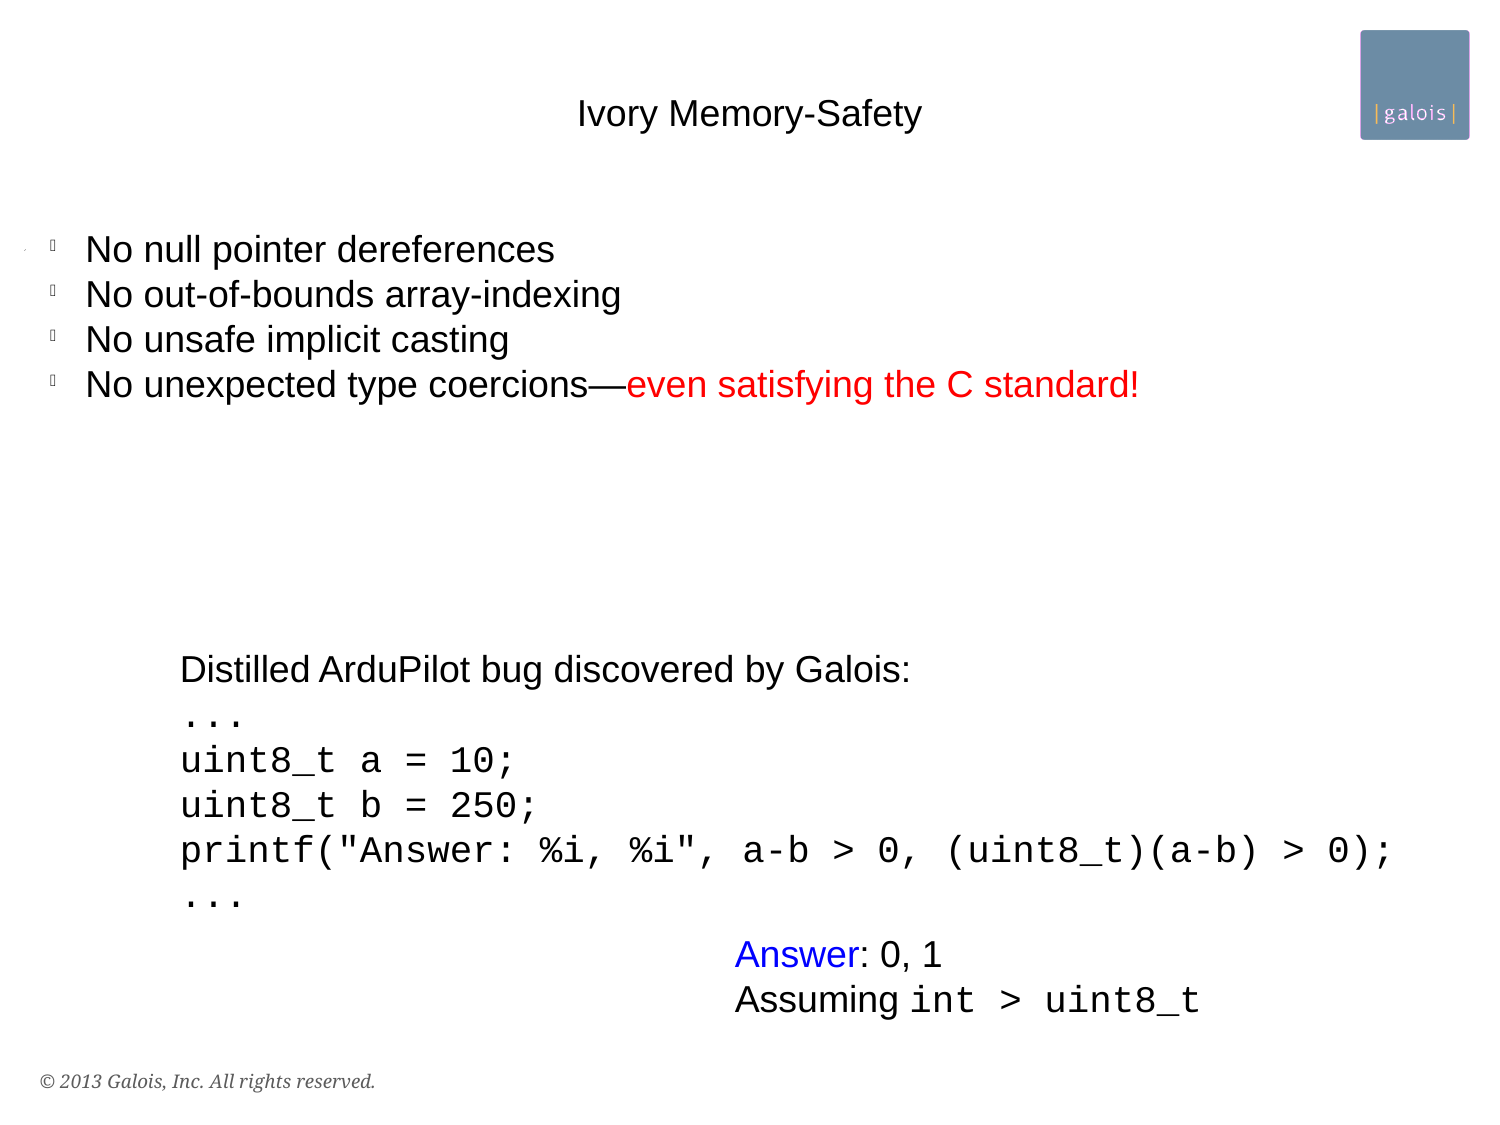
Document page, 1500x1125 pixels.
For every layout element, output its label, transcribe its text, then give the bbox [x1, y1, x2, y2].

text_box No null pointer dereferences No out-of-bounds array-indexing No unsafe implicit casting No unexpected type coercions—even satisfying the C standard! [50, 225, 1450, 1063]
picture [1354, 24, 1475, 146]
text_box Answer: 0, 1 Assuming int > uint8_t [719, 922, 1282, 1025]
text_box Distilled ArduPilot bug discovered by Galois: ... uint8_t a = 10; uint8_t b = 250; printf("Answer: %i, %i", a-b > 0, (uint8_t)(a-b) > 0); ... [164, 638, 1419, 908]
text_box Ivory Memory-Safety [50, 37, 1450, 185]
